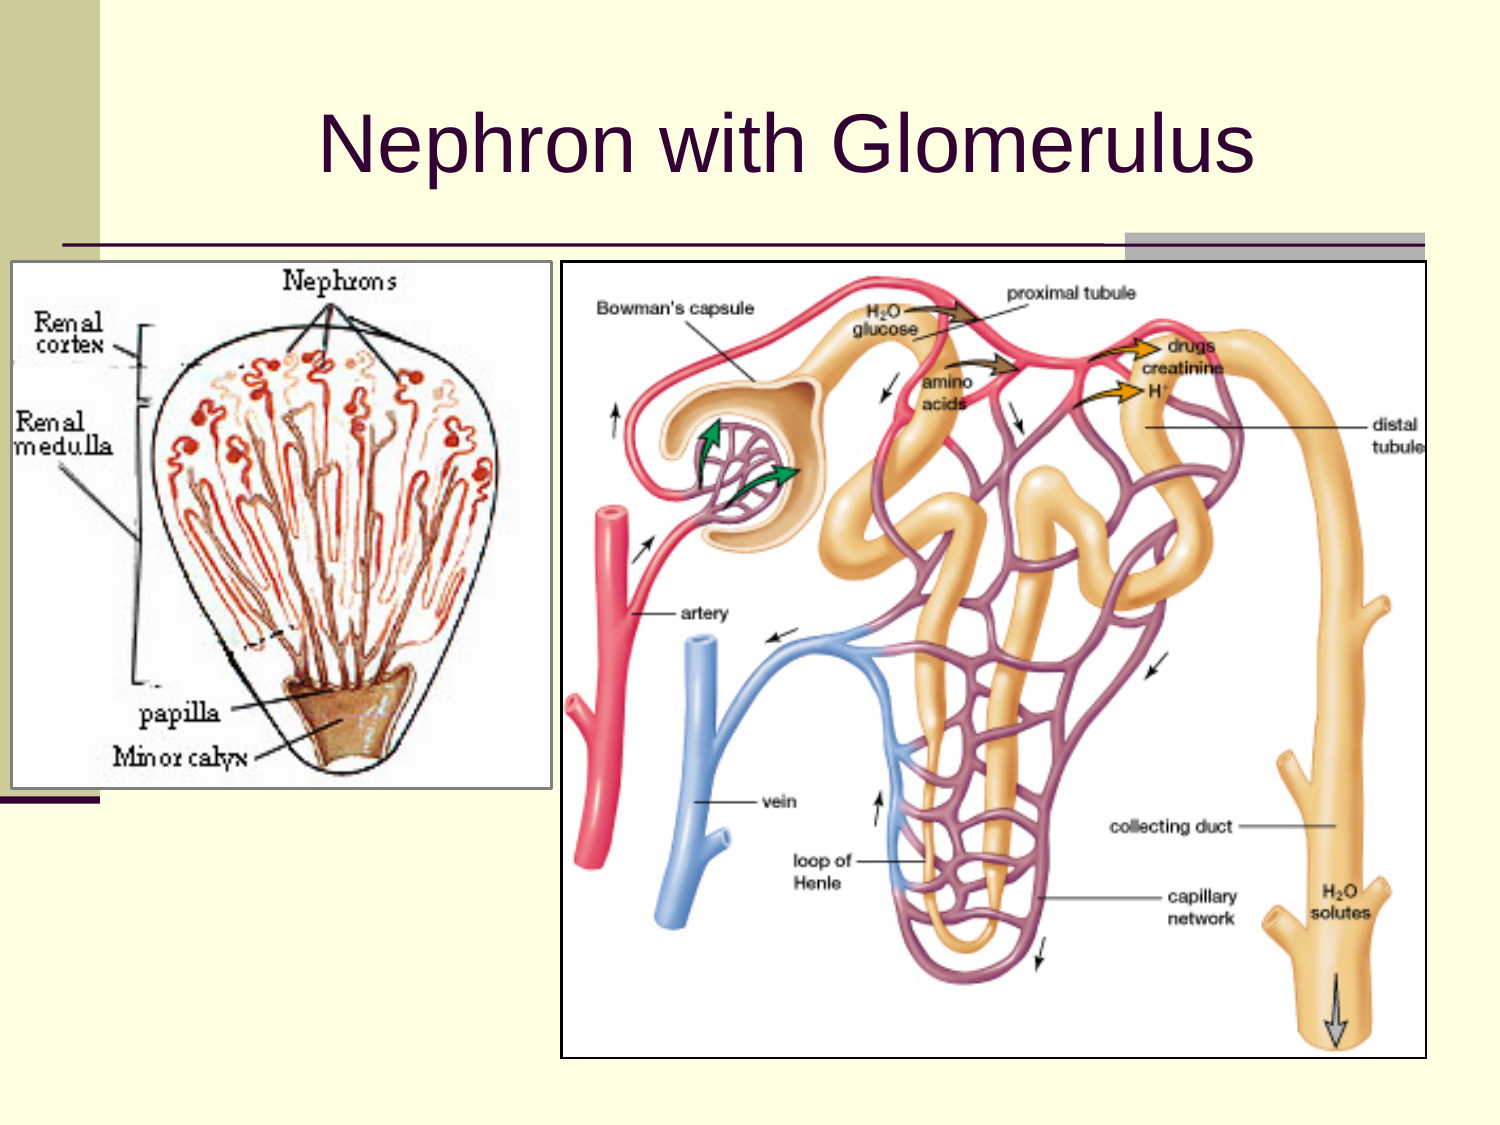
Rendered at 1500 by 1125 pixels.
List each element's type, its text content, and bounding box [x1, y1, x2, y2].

title Nephron with Glomerulus [150, 45, 1425, 234]
picture [562, 262, 1426, 1058]
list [12, 262, 551, 788]
